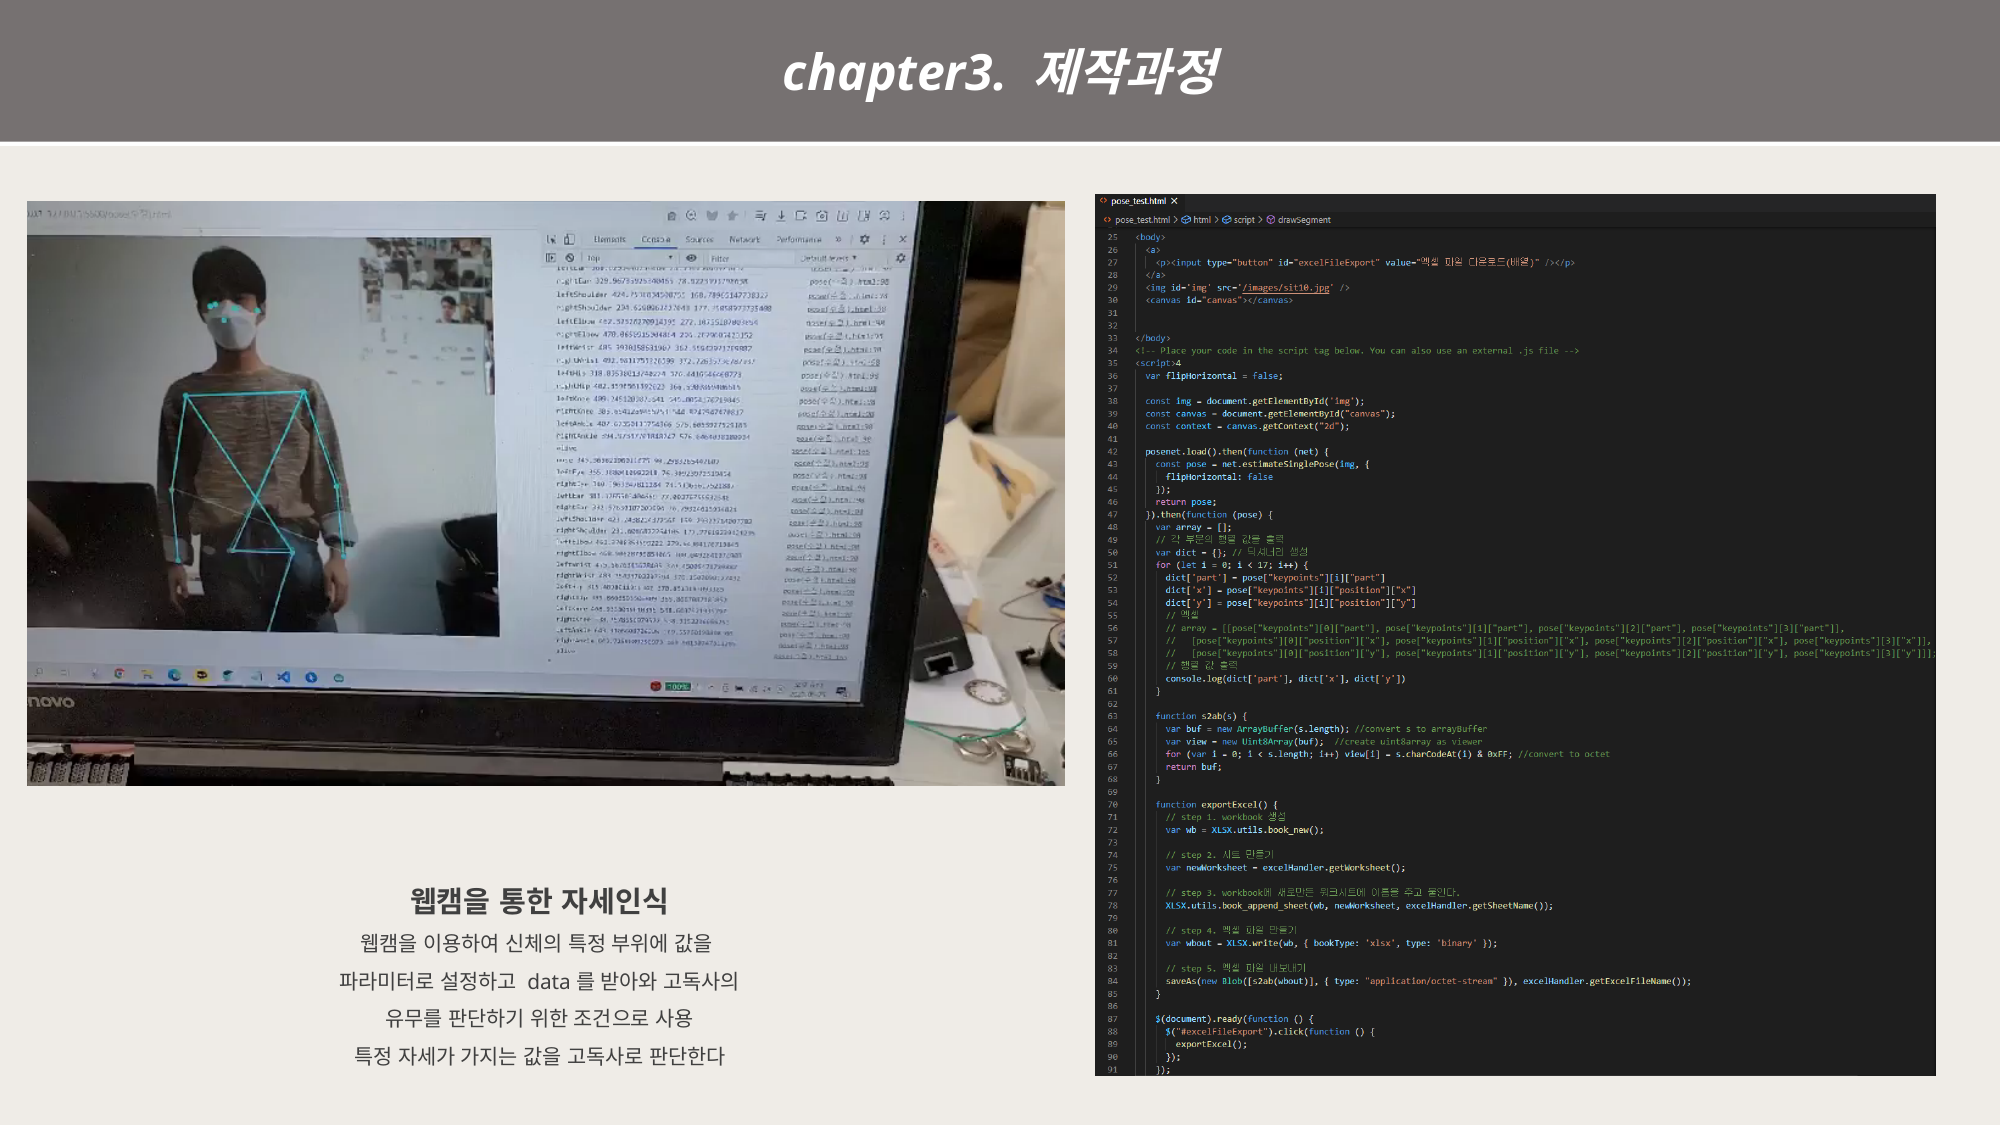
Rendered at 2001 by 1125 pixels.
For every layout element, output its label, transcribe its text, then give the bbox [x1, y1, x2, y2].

picture [1095, 194, 1936, 1076]
text_box chapter3. 제작과정 [0, 0, 2000, 143]
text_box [26, 200, 1066, 786]
text_box 웹캠을 통한 자세인식 웹캠을 이용하여 신체의 특정 부위에 값을 파라미터로 설정하고 data를 받아와 고독사의 유무를 판단하기 위한 조건으로 사용 특정 자세가 가지는 값을 고독사로 판단한다 [305, 858, 775, 1076]
